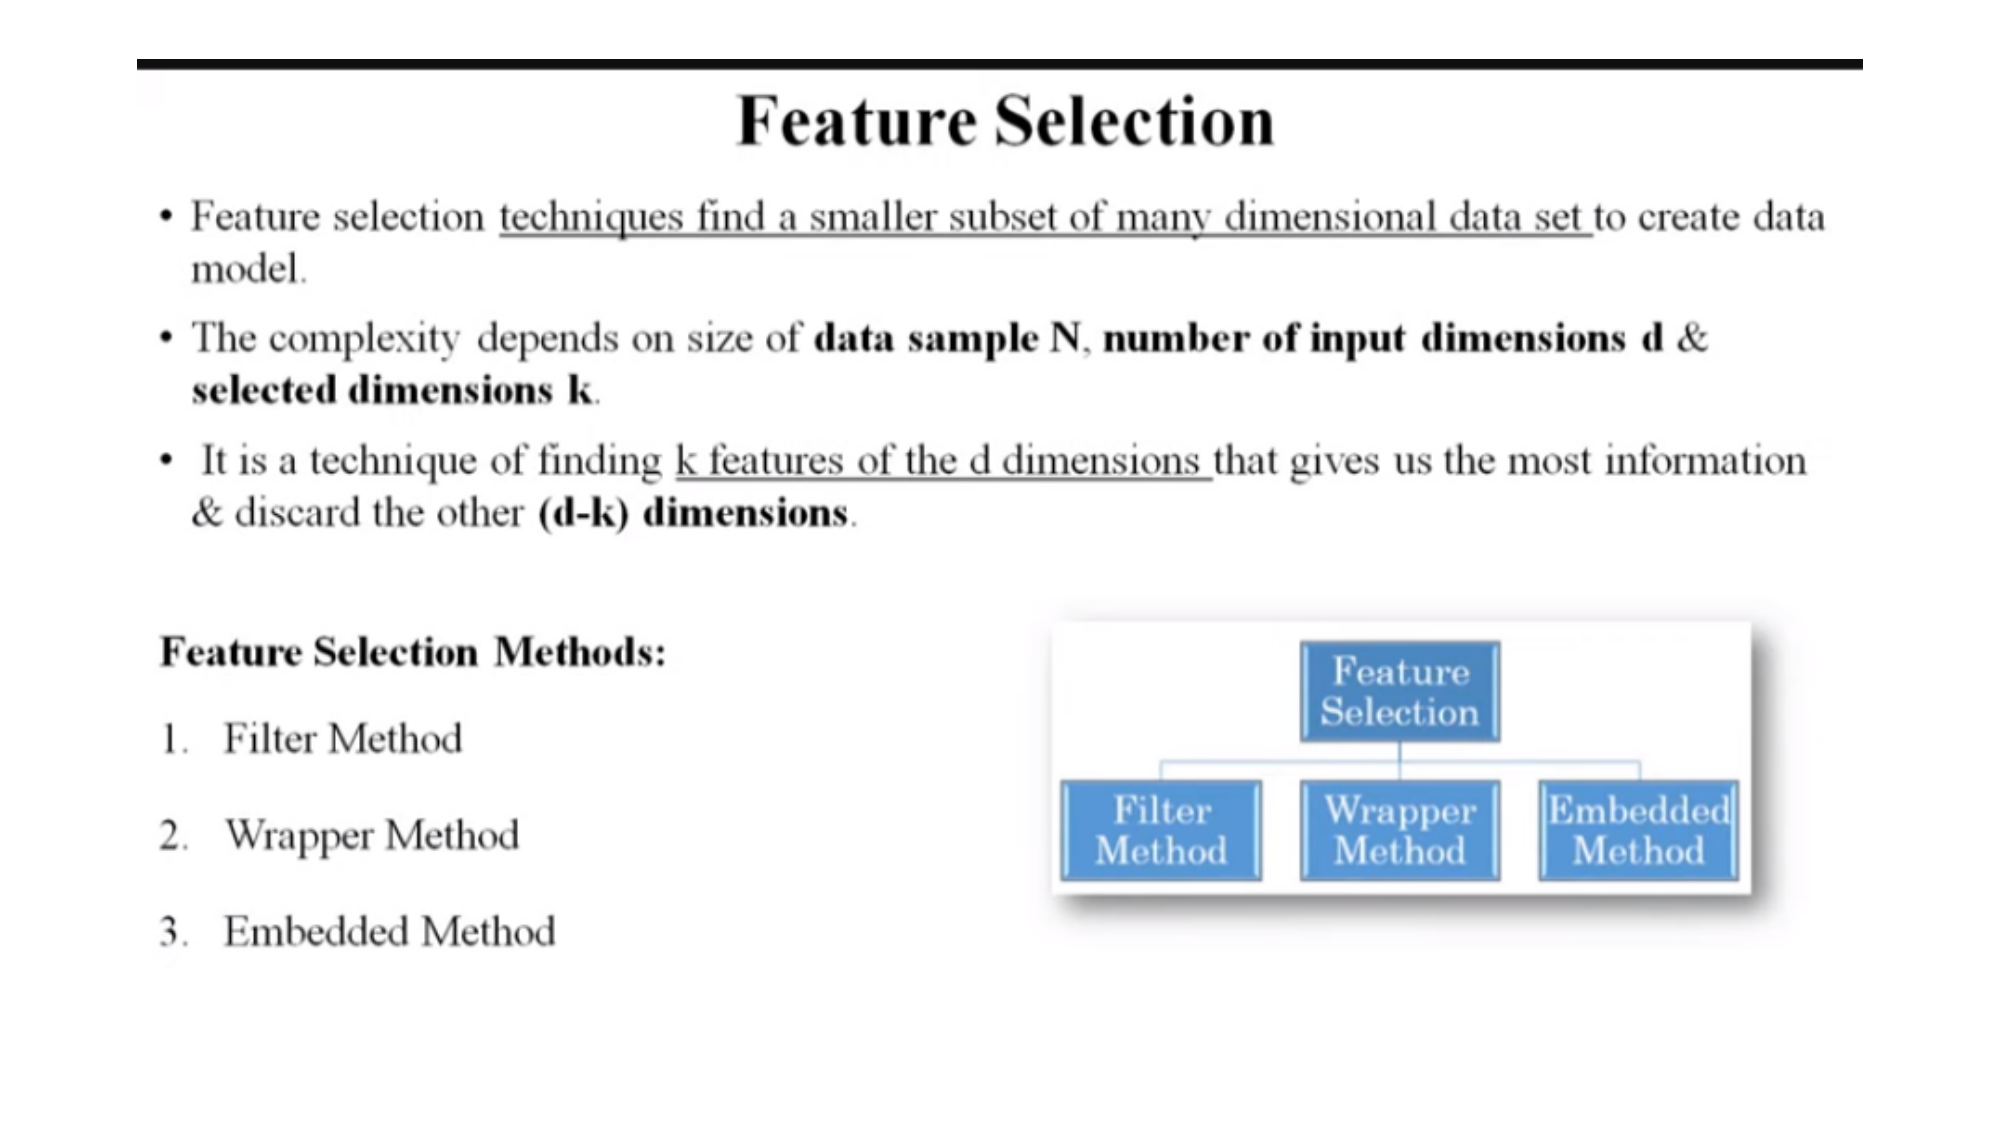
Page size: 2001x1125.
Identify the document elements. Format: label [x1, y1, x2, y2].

picture [137, 59, 1863, 1028]
